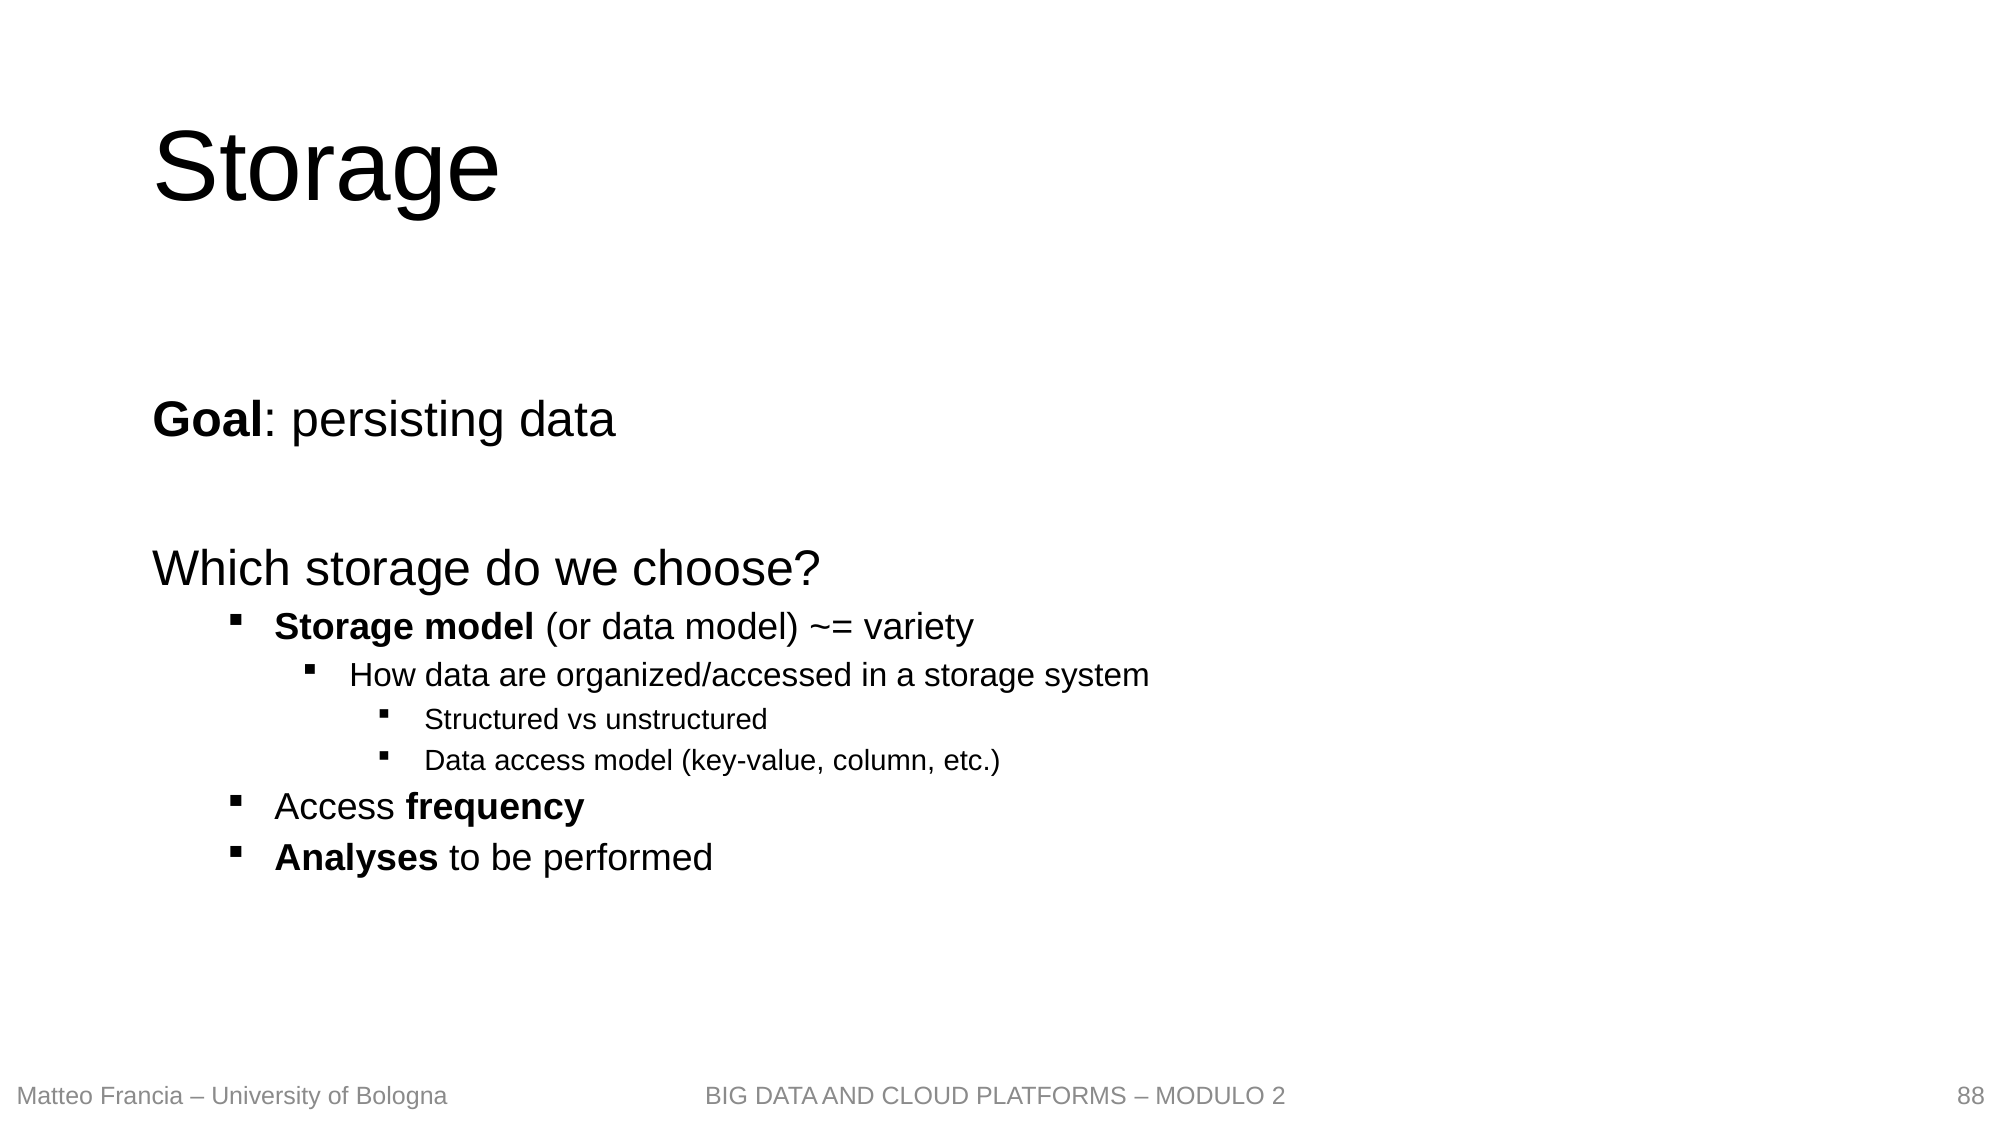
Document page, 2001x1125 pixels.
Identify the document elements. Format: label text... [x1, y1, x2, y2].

slide_number 88 [1550, 1065, 2000, 1125]
title Storage [137, 59, 1863, 278]
list Goal: persisting data Which storage do we choose? Storage model (or data model) ~= variety How data are organized/accessed in a storage system Structured vs unstructured Data access model (key-value, column, etc.) Access frequency Analyses to be performed [137, 278, 1863, 993]
footer Matteo Francia – University of Bologna [0, 1065, 466, 1125]
